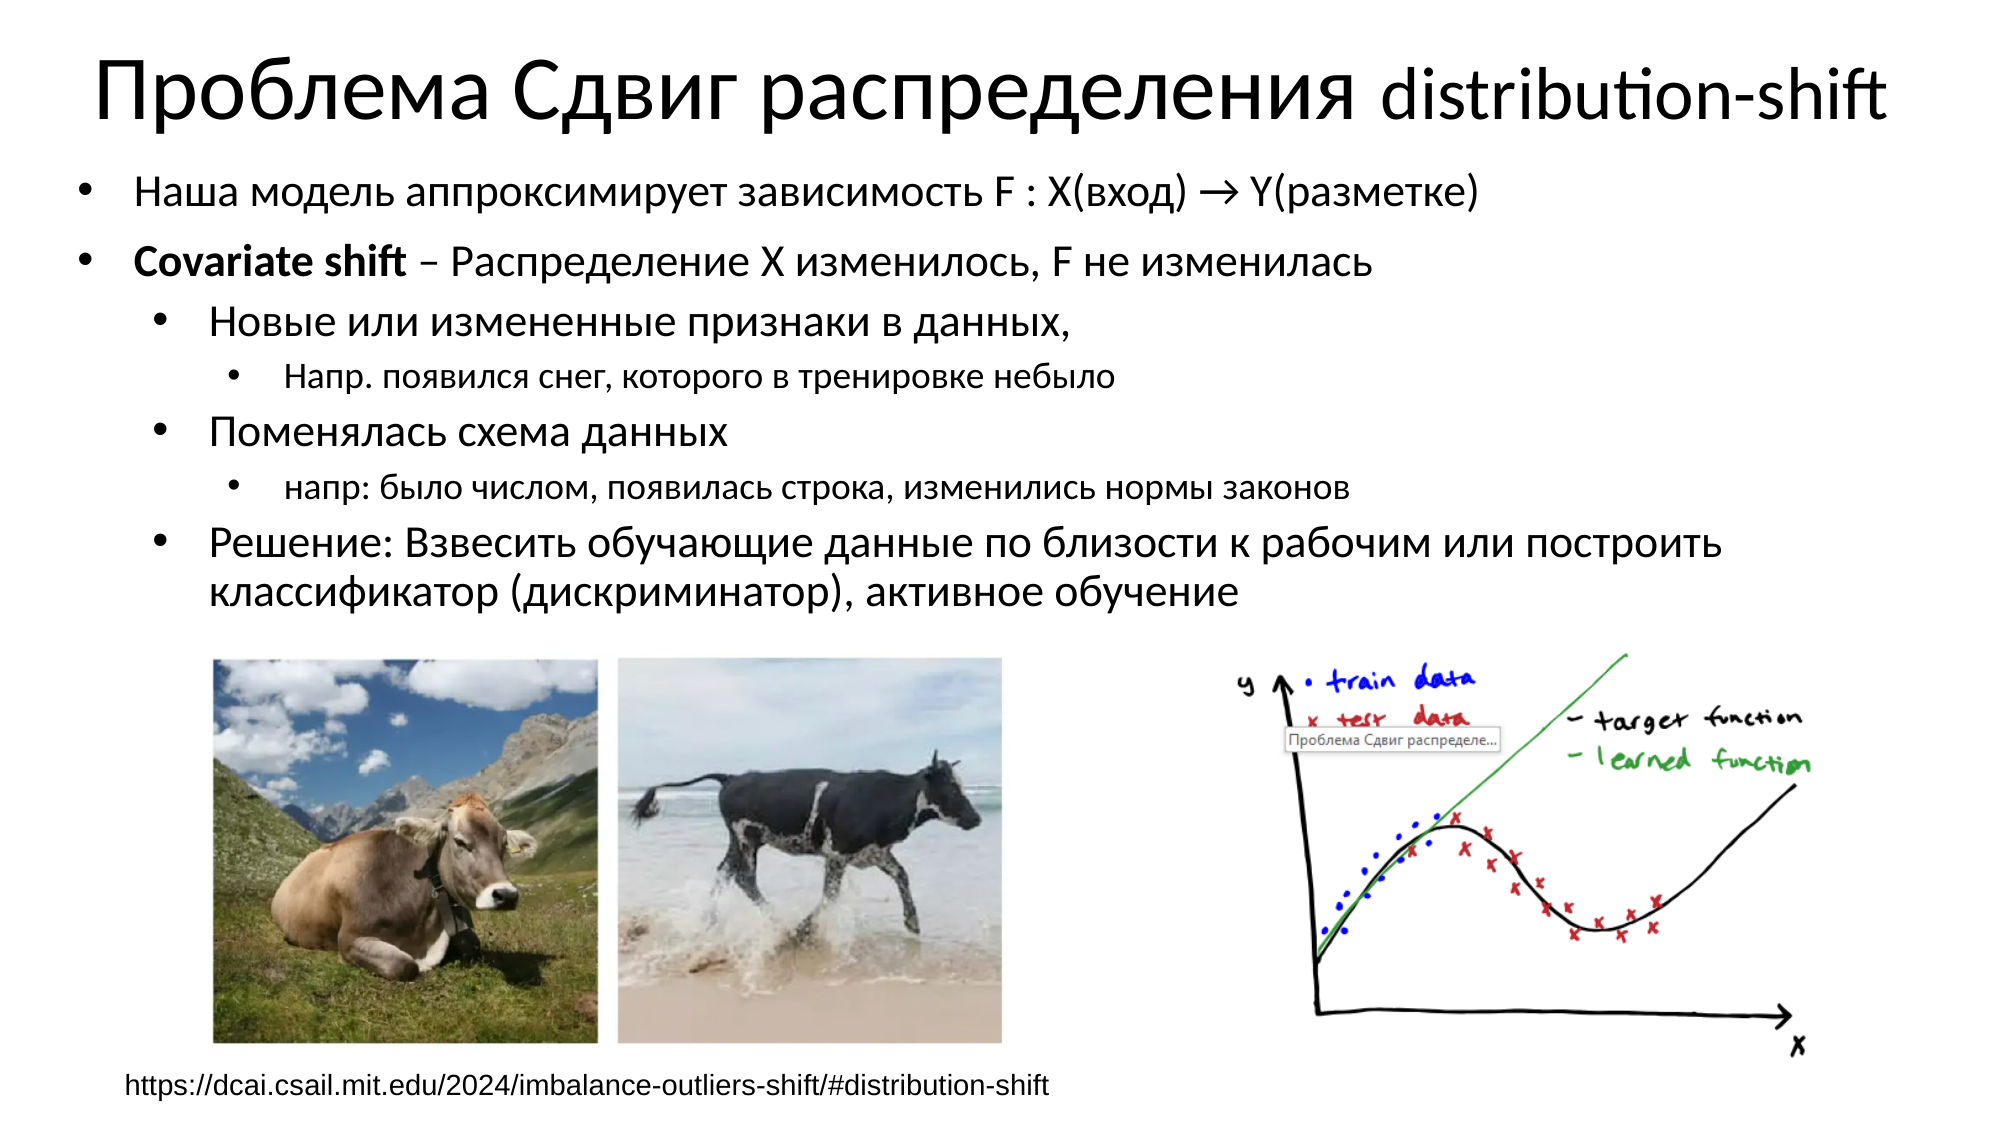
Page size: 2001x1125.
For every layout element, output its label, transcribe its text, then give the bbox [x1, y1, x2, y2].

title Проблема Сдвиг распределения distribution-shift [78, 4, 2000, 175]
picture [1227, 639, 1922, 1085]
text_box https://dcai.csail.mit.edu/2024/imbalance-outliers-shift/#distribution-shift [109, 1058, 1066, 1109]
picture [204, 639, 1011, 1049]
list Наша модель аппроксимирует зависимость F : X(вход) → Y(разметке) Covariate shift – Распределение X изменилось, F не изменилась Новые или измененные признаки в данных, Напр. появился снег, которого в тренировке небыло Поменялась схема данных напр: было числом, появилась строка, изменились нормы законов Решение: Взвесить обучающие данные по близости к рабочим или построить классификатор (дискриминатор), активное обучение [43, 158, 1922, 1059]
